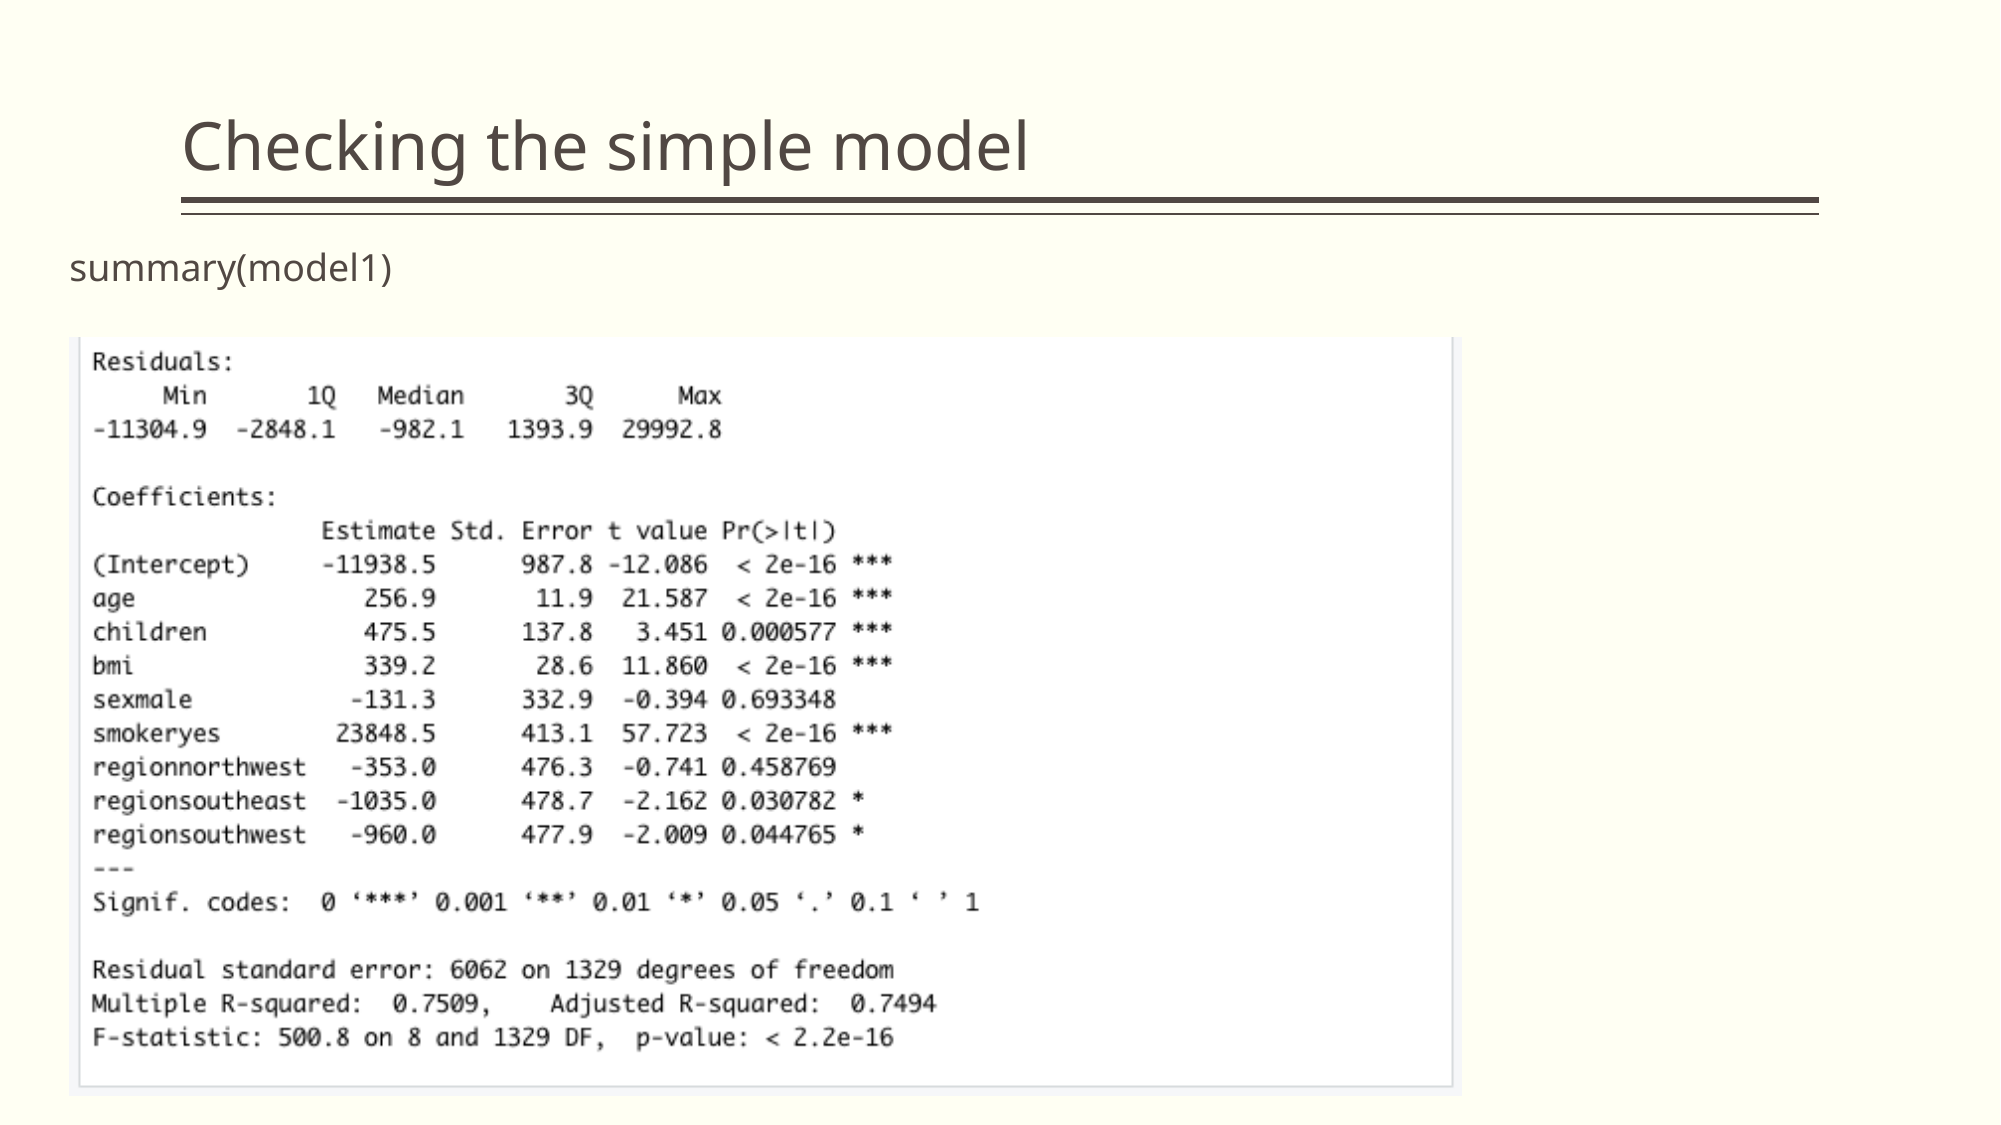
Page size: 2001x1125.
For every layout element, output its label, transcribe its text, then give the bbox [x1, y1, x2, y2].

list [69, 337, 1462, 1096]
list summary(model1) [69, 242, 789, 336]
title Checking the simple model [181, 12, 1819, 193]
